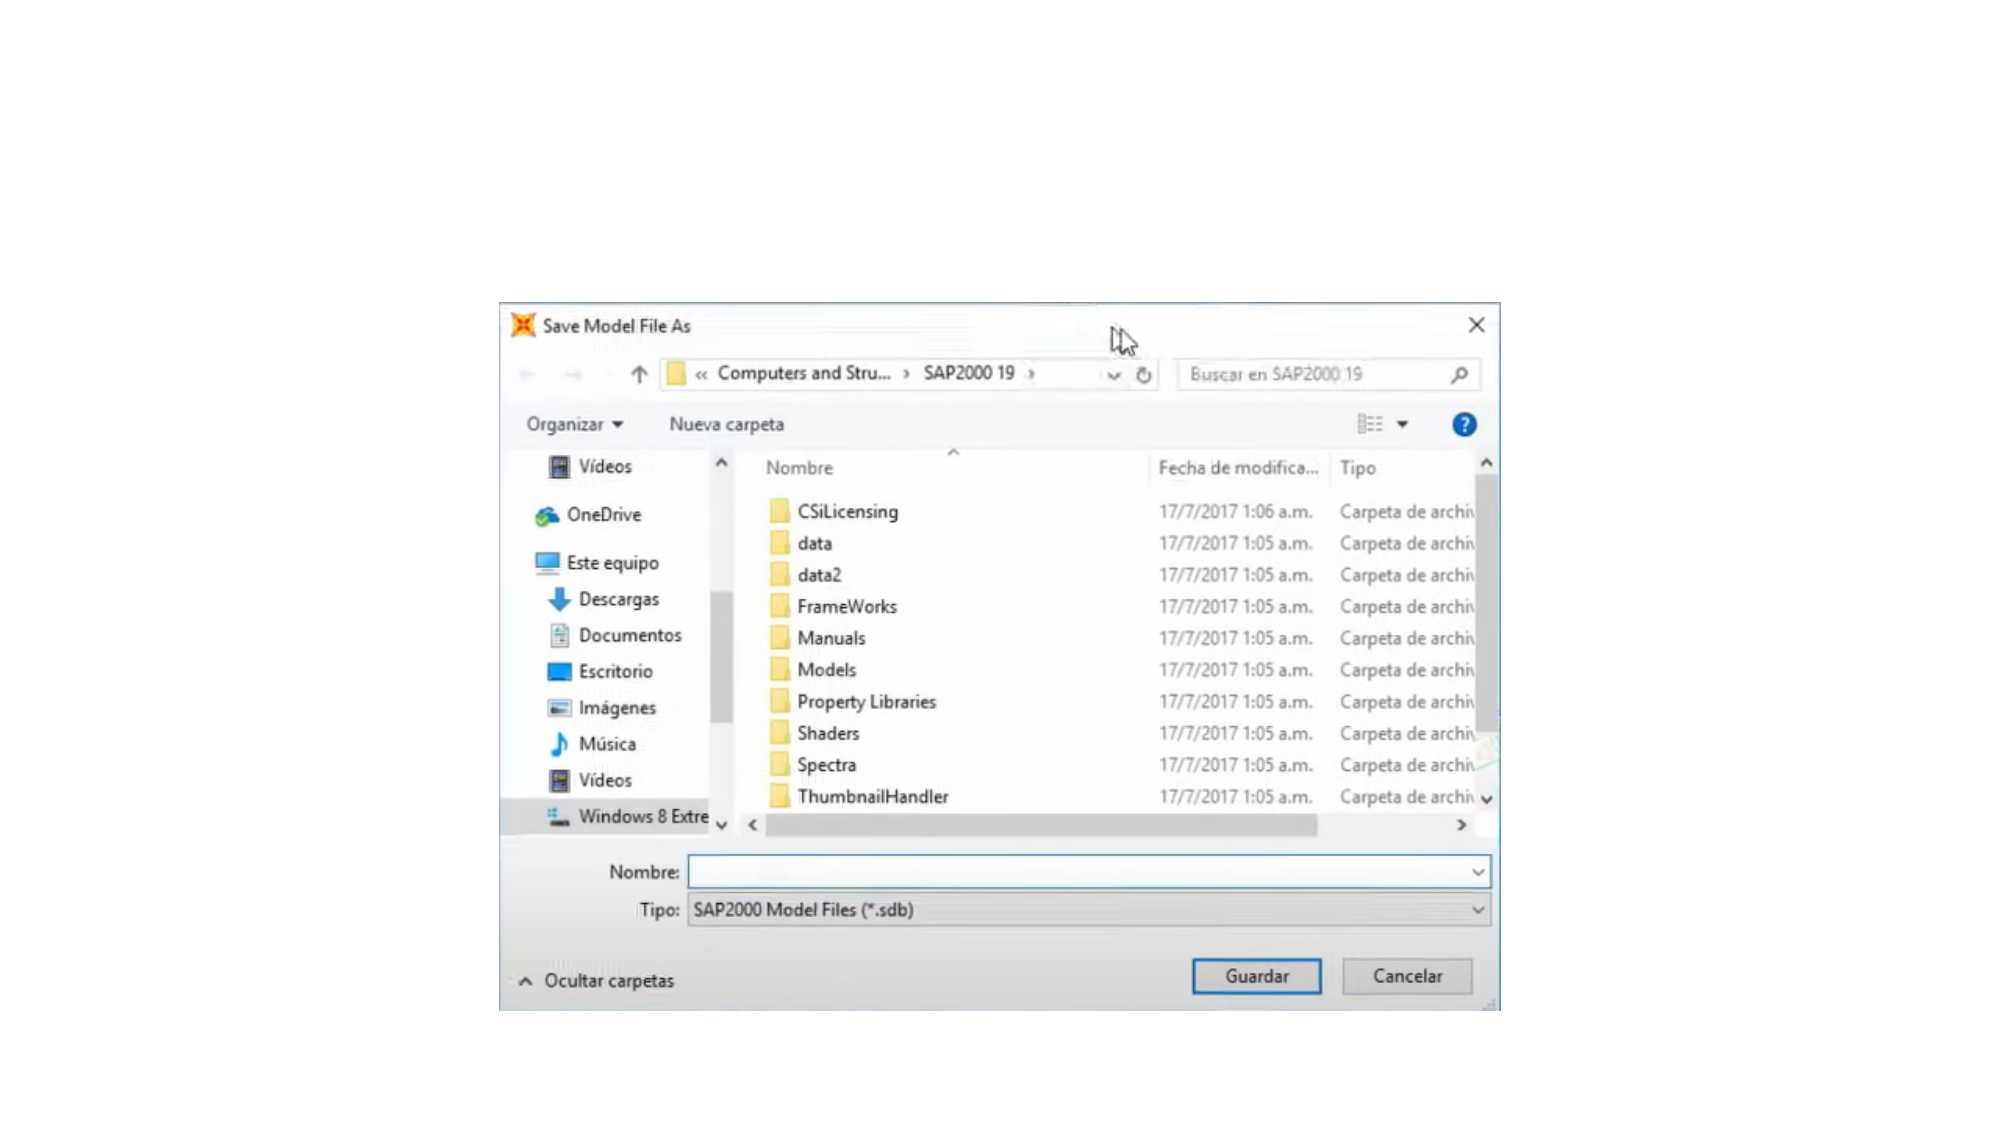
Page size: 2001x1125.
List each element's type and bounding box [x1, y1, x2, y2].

list [498, 301, 1502, 1011]
